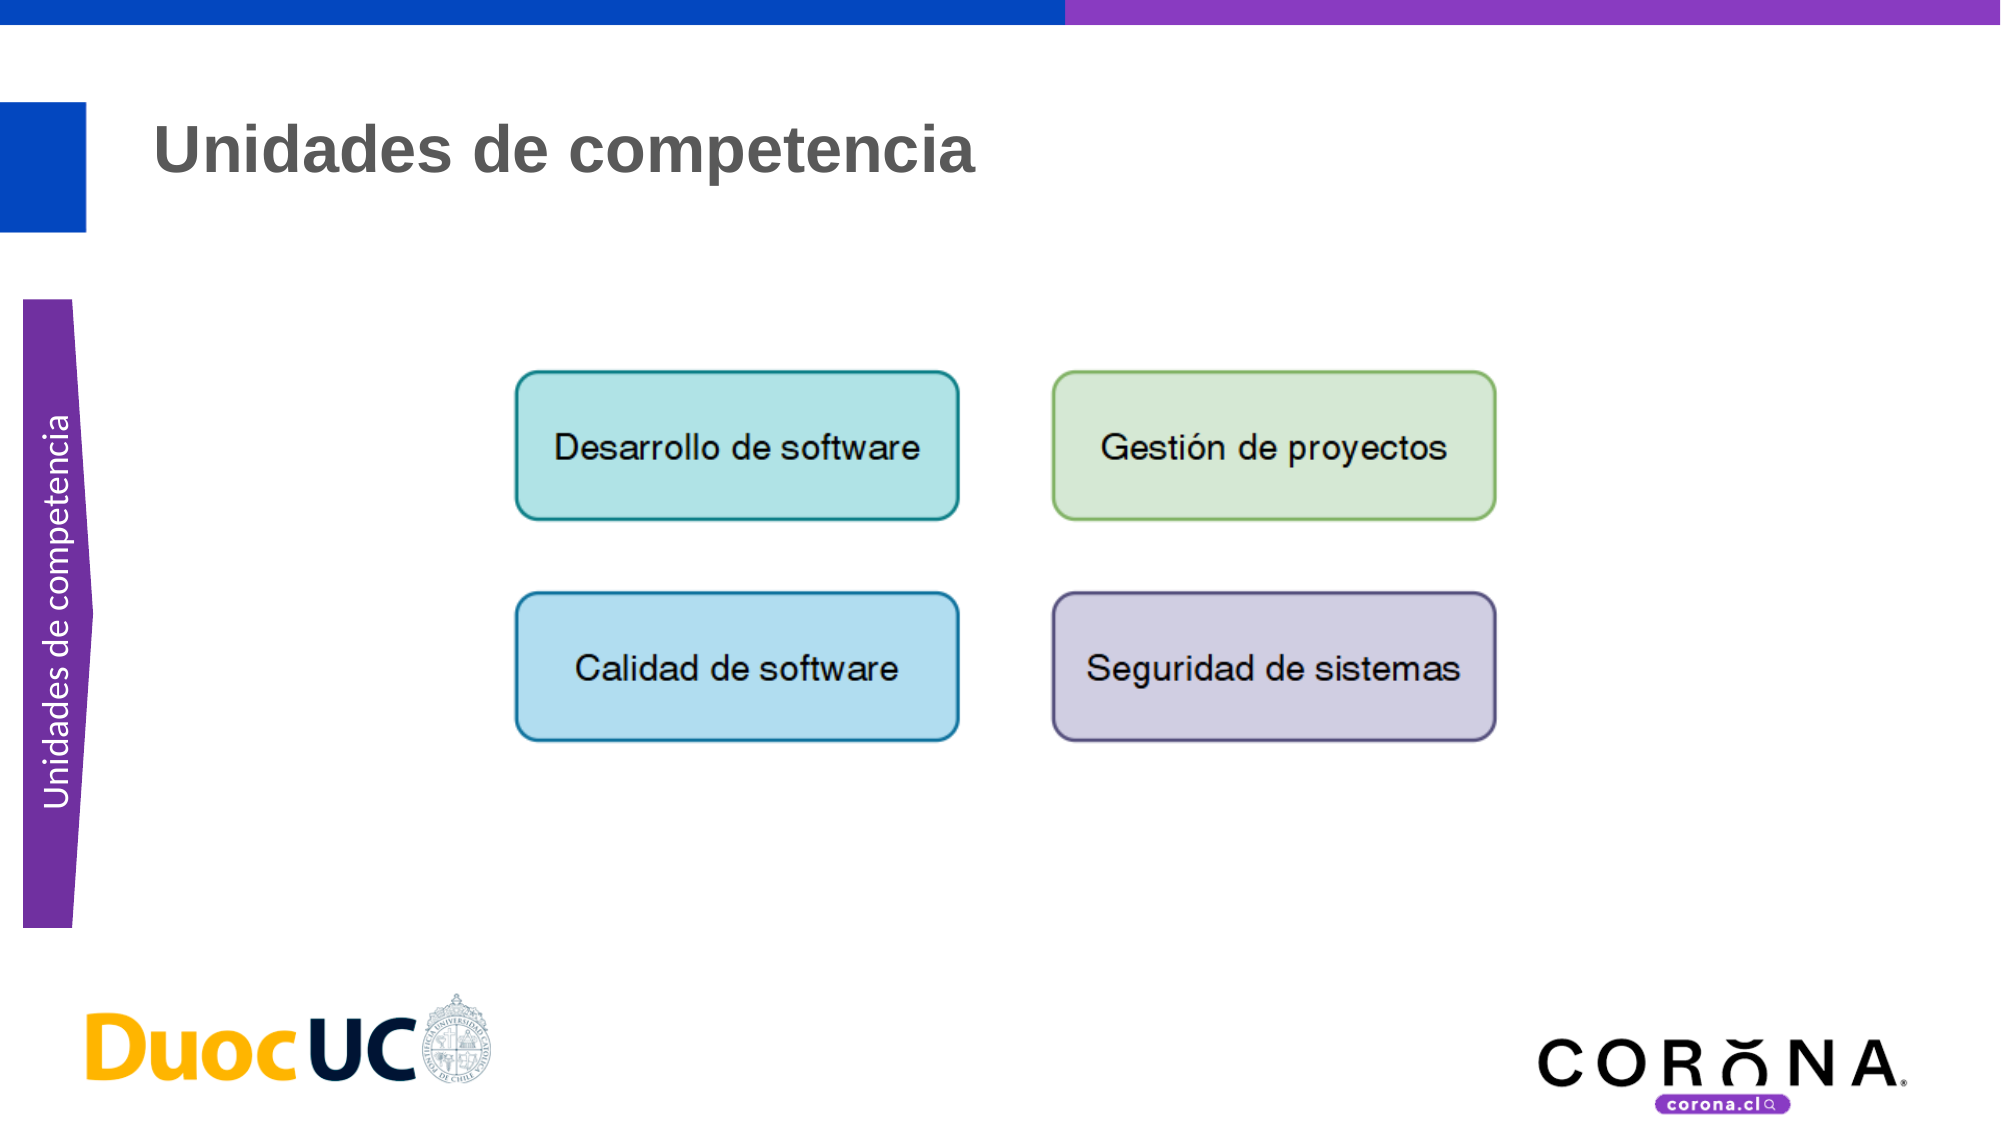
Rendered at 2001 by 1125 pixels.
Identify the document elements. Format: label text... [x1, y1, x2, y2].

picture [0, 0, 2001, 1125]
text_box [84, 478, 94, 750]
slide_number ‹#› [1539, 1059, 1990, 1119]
title Unidades de competencia [139, 107, 1062, 214]
text_box Unidades de competencia [23, 299, 84, 926]
